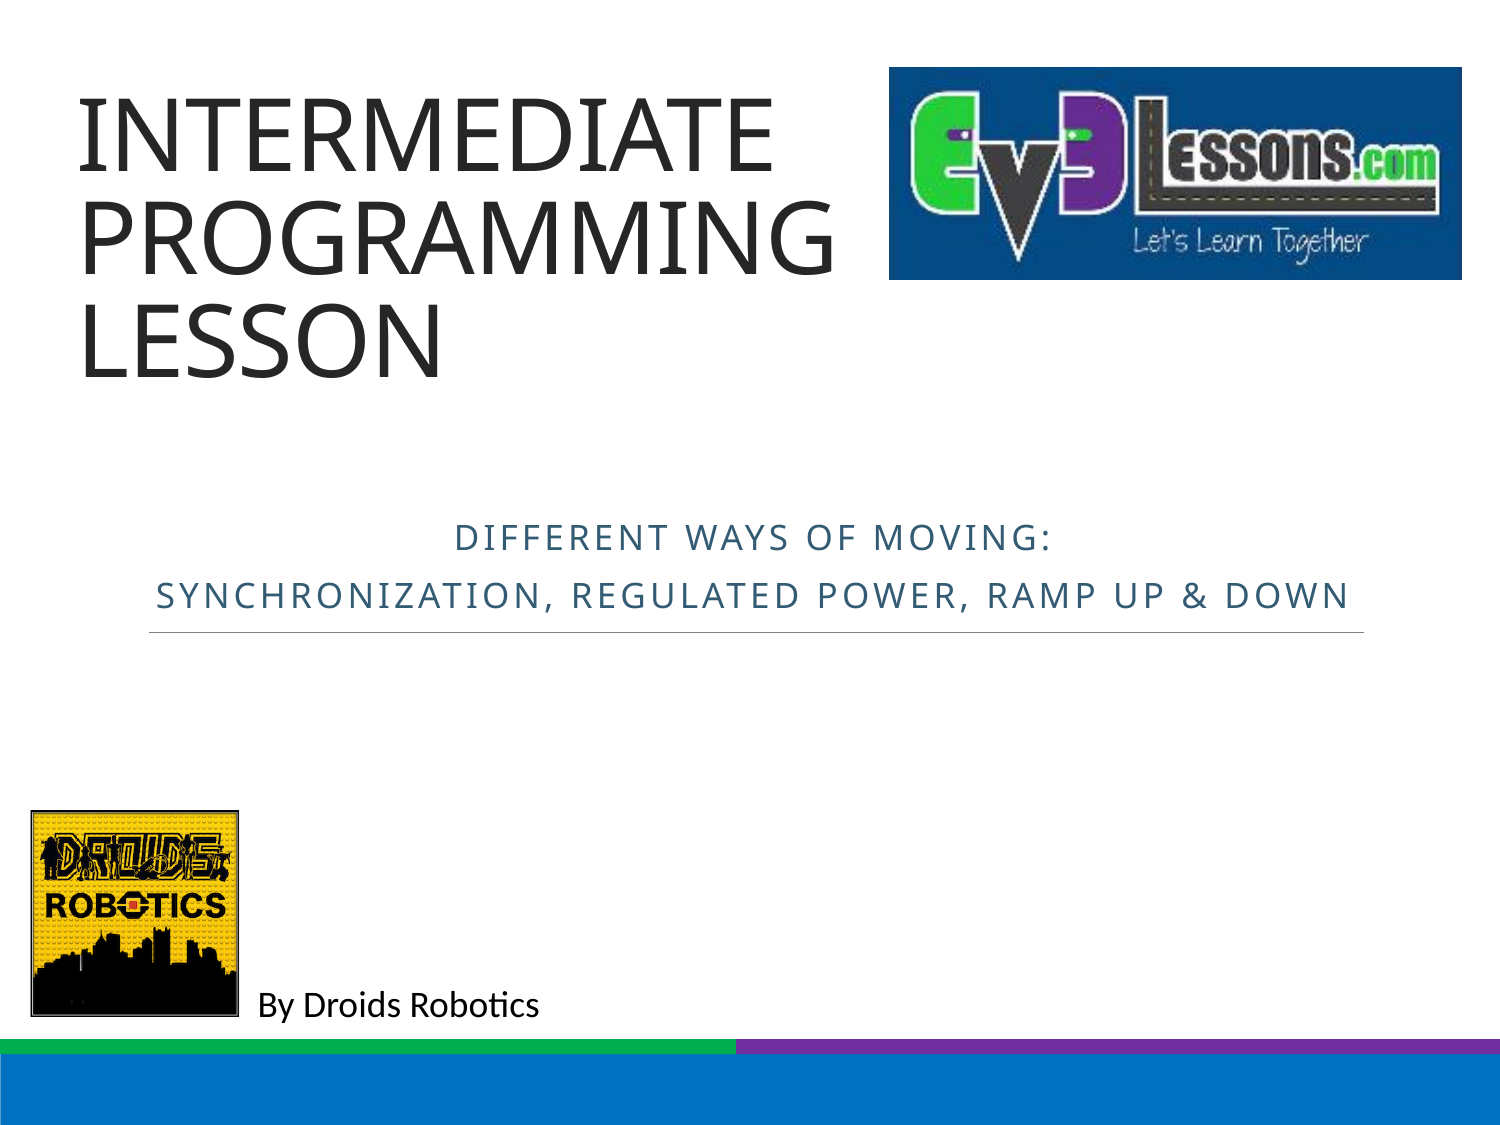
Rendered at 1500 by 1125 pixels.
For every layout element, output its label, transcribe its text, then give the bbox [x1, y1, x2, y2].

title INTERMEDIATE PROGRAMMING LESSON [61, 77, 859, 406]
picture [889, 67, 1462, 280]
subtitle Different Ways of moving: Synchronization, Regulated power, Ramp UP & down [134, 512, 1371, 663]
picture [26, 810, 244, 1017]
